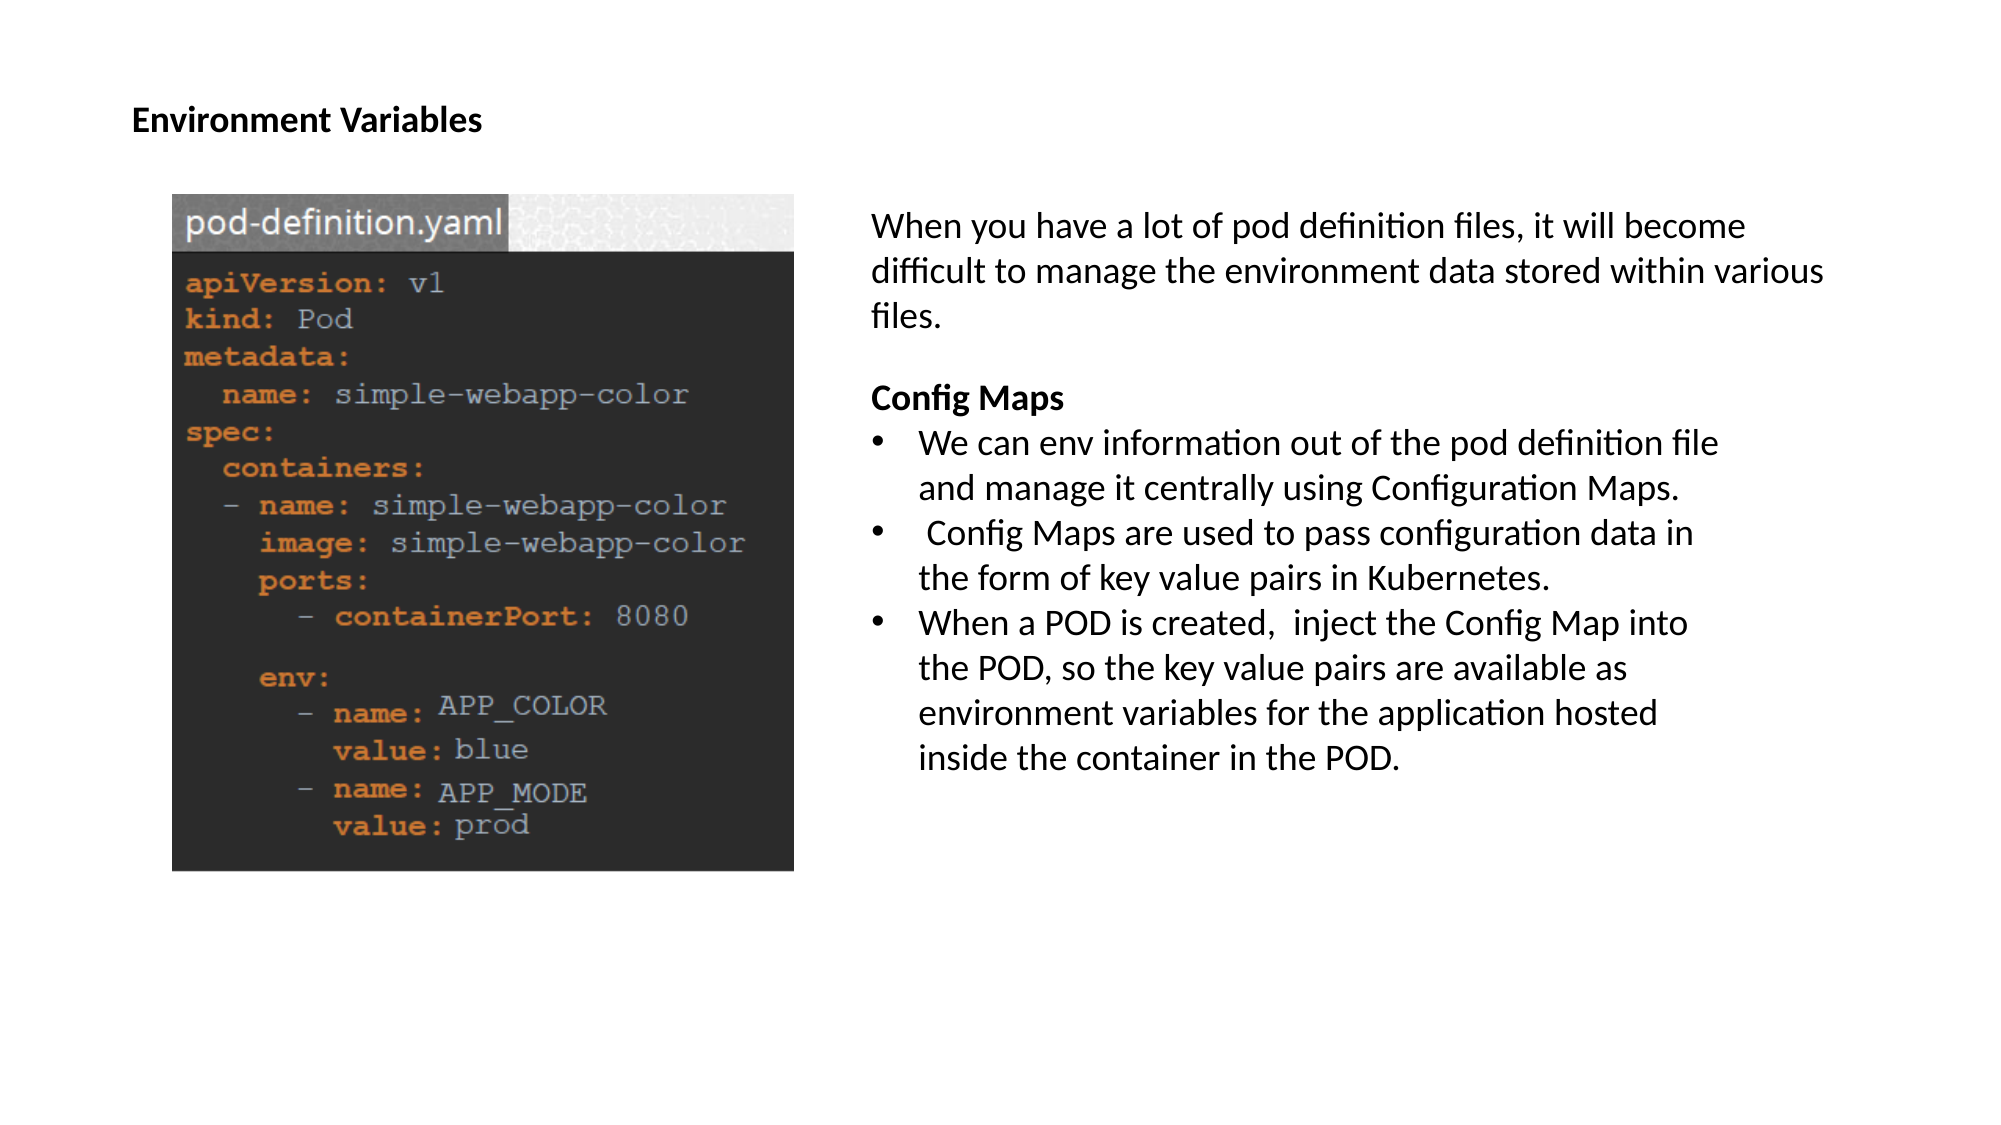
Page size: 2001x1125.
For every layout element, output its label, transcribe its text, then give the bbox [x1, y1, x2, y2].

picture [172, 194, 794, 873]
text_box Environment Variables [117, 88, 1800, 283]
text_box Config Maps We can env information out of the pod definition file and manage it centrally using Configuration Maps. Config Maps are used to pass configuration data in the form of key value pairs in Kubernetes. When a POD is created, inject the Config Map into the POD, so the key value pairs are available as environment variables for the application hosted inside the container in the POD. [856, 365, 1737, 831]
text_box When you have a lot of pod definition files, it will become difficult to manage the environment data stored within various files. [856, 194, 1857, 344]
text_box [59, 59, 1883, 166]
